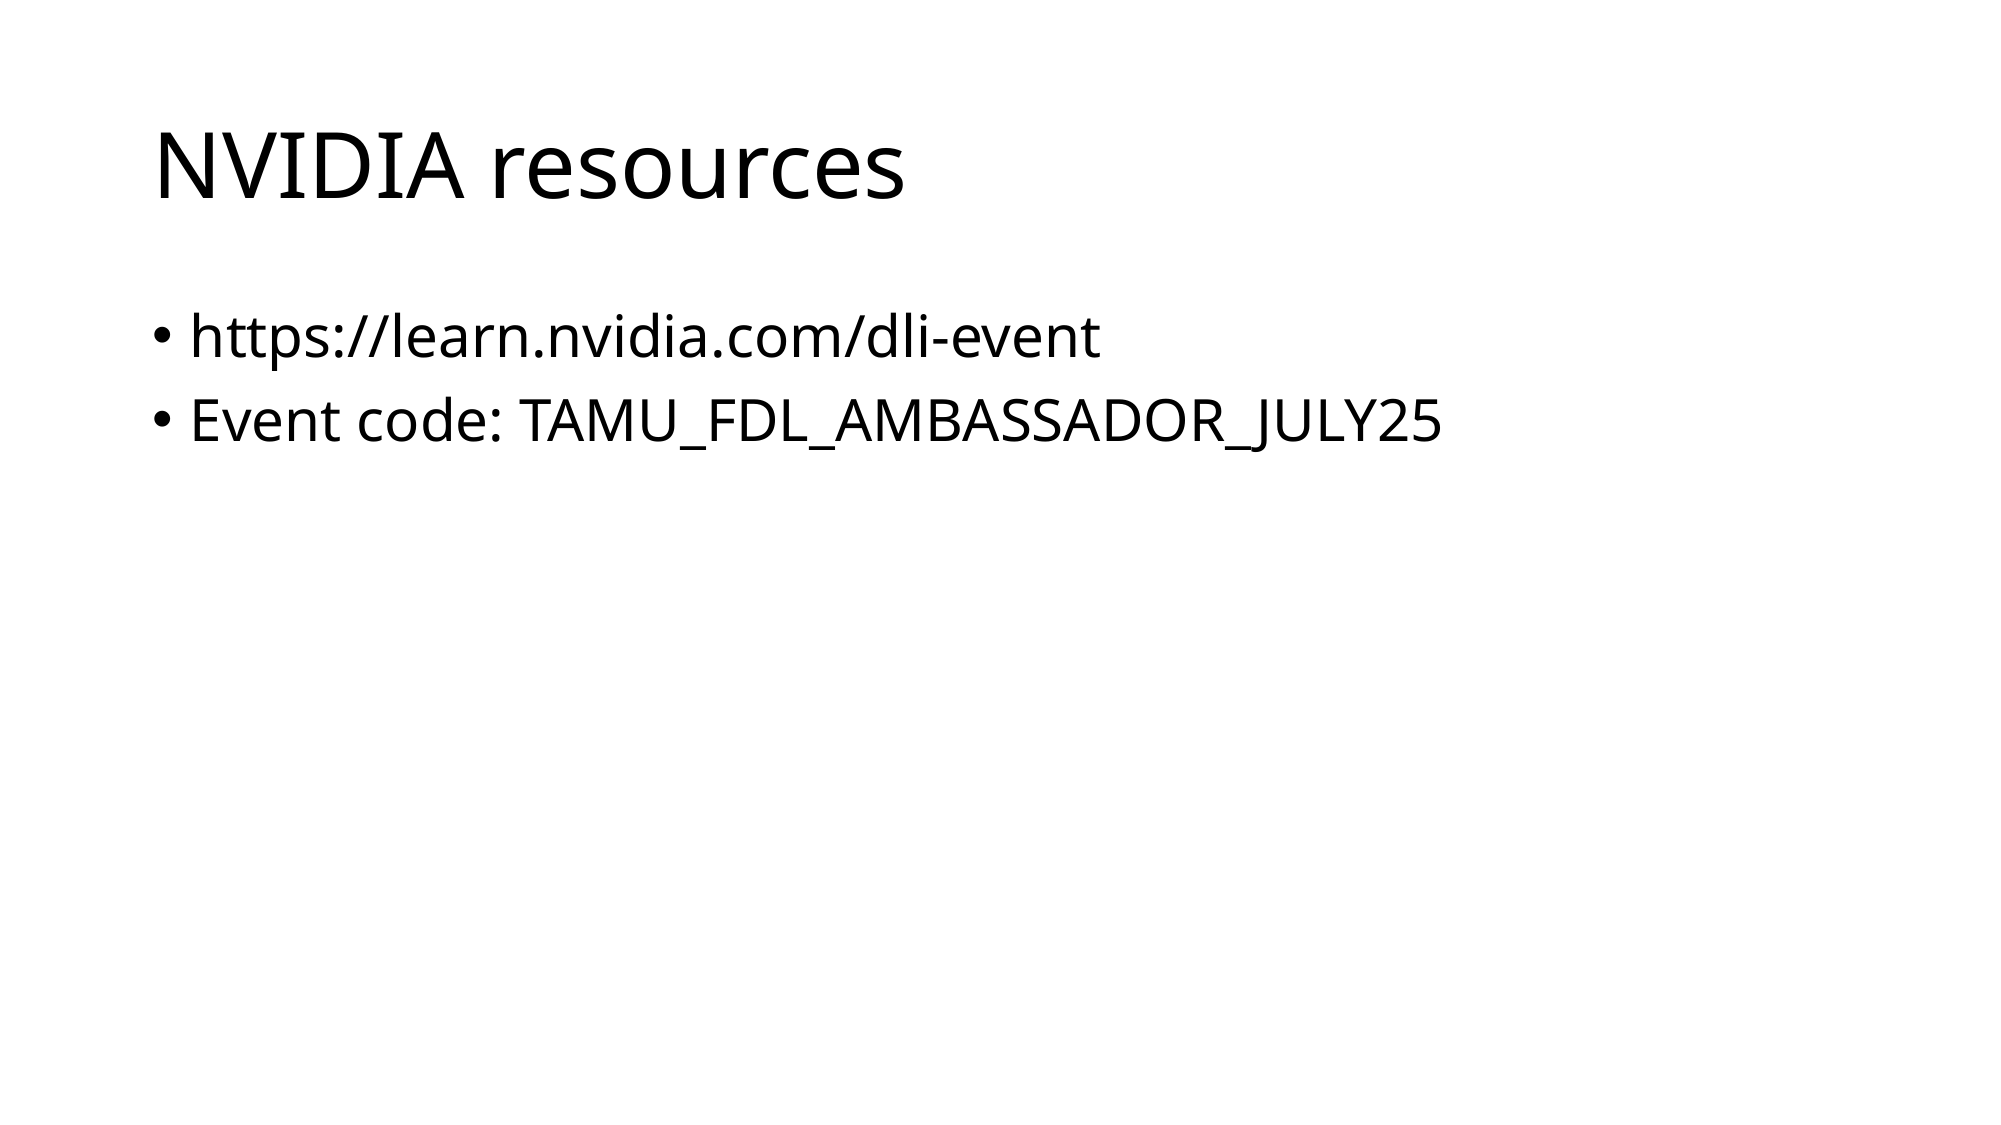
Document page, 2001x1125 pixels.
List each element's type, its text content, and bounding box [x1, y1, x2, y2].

list https://learn.nvidia.com/dli-event Event code: TAMU_FDL_AMBASSADOR_JULY25 [137, 299, 1863, 1014]
title NVIDIA resources [137, 59, 1863, 278]
